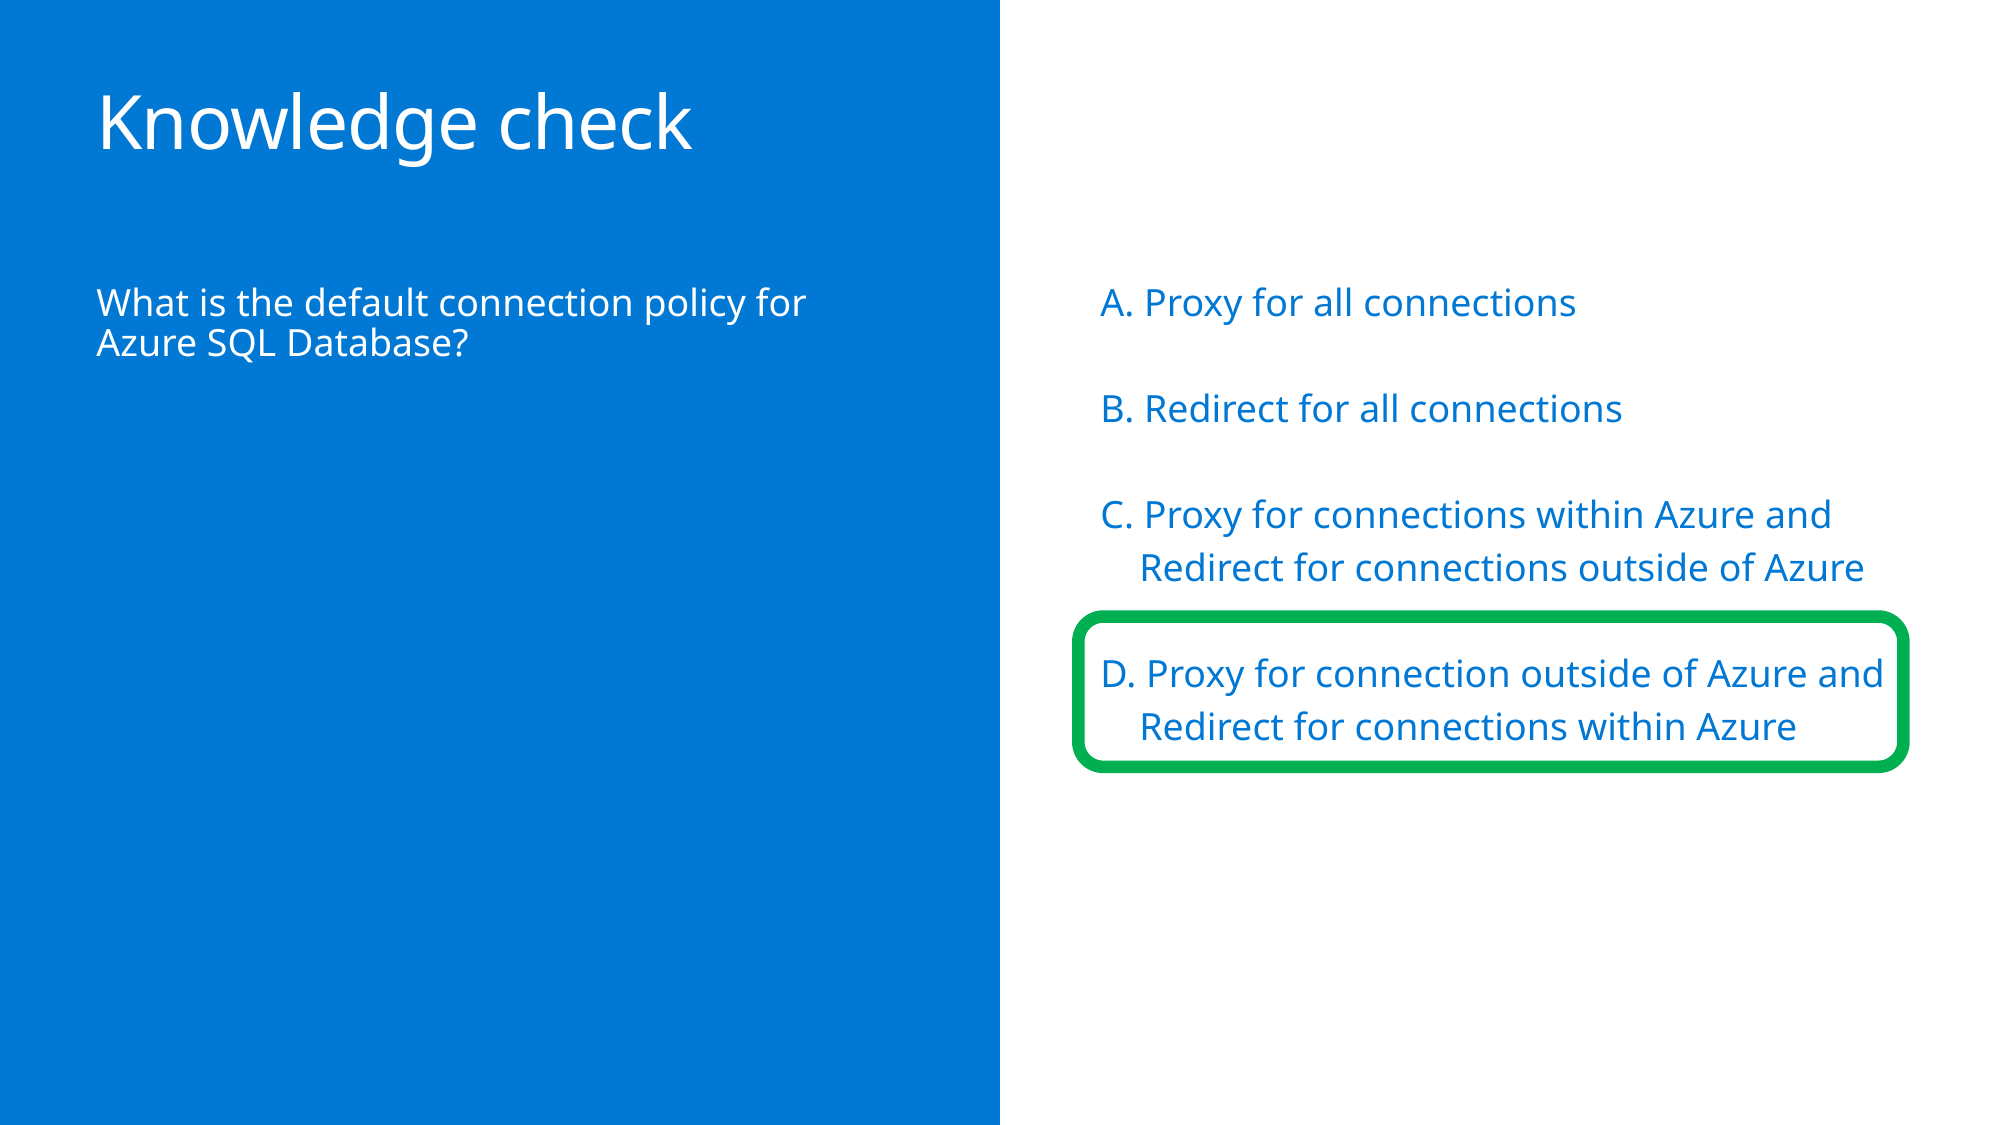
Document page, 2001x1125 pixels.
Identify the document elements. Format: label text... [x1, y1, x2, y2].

title Knowledge check [96, 75, 900, 166]
text_box A. Proxy for all connections B. Redirect for all connections C. Proxy for connections within Azure and Redirect for connections outside of Azure D. Proxy for connection outside of Azure and Redirect for connections within Azure [1100, 283, 1904, 634]
text_box A. Proxy for all connections B. Redirect for all connections C. Proxy for connections within Azure and Redirect for connections outside of Azure D. Proxy for connection outside of Azure and Redirect for connections within Azure [1100, 750, 1904, 1008]
text_box What is the default connection policy for Azure SQL Database? [96, 283, 900, 950]
text_box [1077, 615, 1905, 768]
